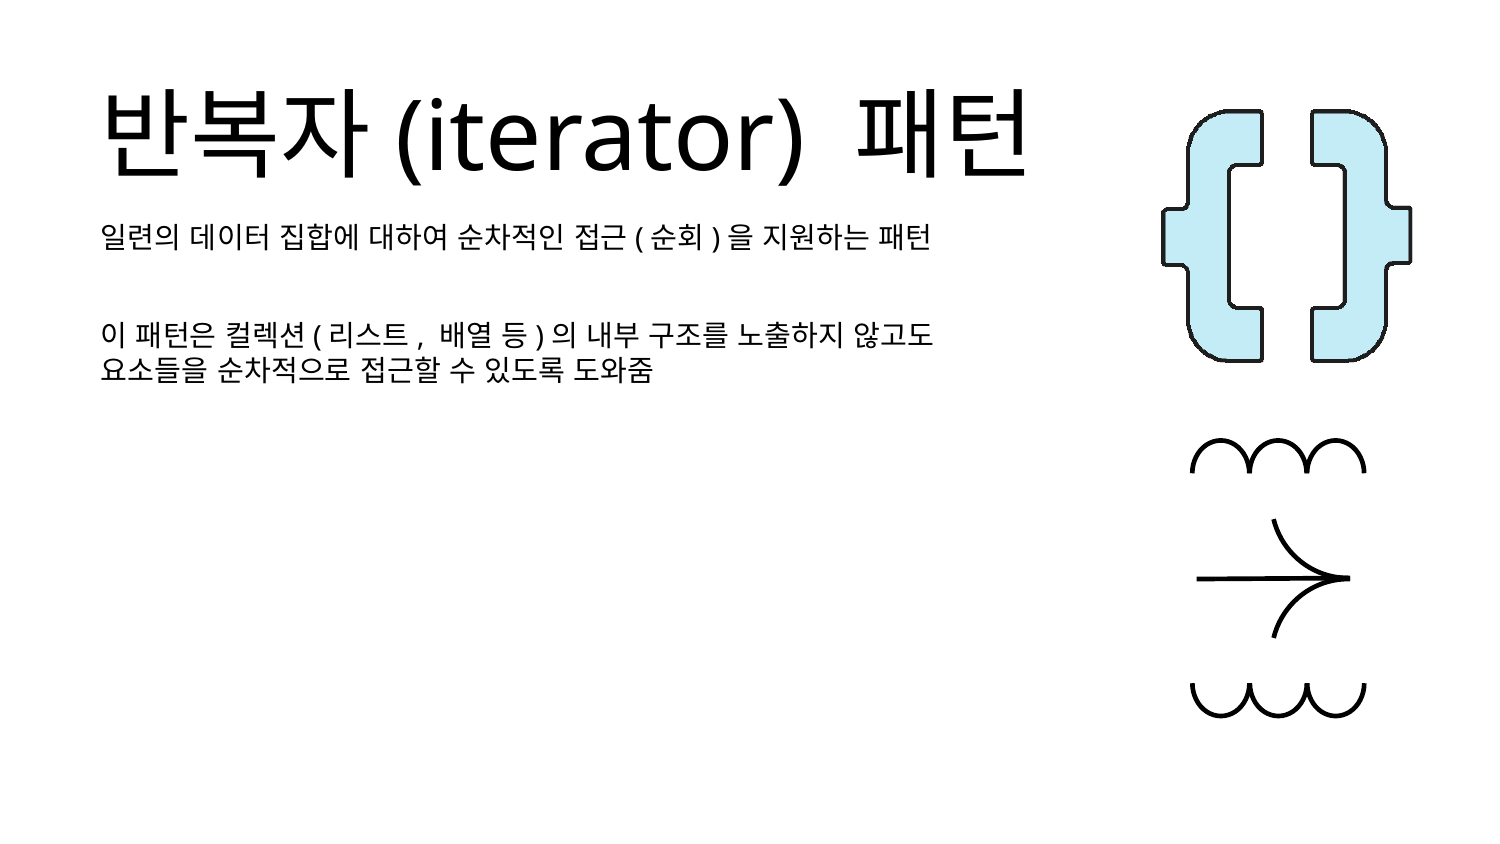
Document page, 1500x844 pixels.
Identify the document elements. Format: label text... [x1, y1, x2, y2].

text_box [1245, 597, 1312, 770]
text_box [1154, 464, 1467, 693]
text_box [1245, 386, 1312, 560]
picture [1160, 109, 1413, 364]
text_box 일련의 데이터 집합에 대하여 순차적인 접근(순회)을 지원하는 패턴 이 패턴은 컬렉션(리스트, 배열 등)의 내부 구조를 노출하지 않고도 요소들을 순차적으로 접근할 수 있도록 도와줌 [85, 206, 1038, 437]
text_box 반복자(iterator) 패턴 [85, 55, 1146, 206]
